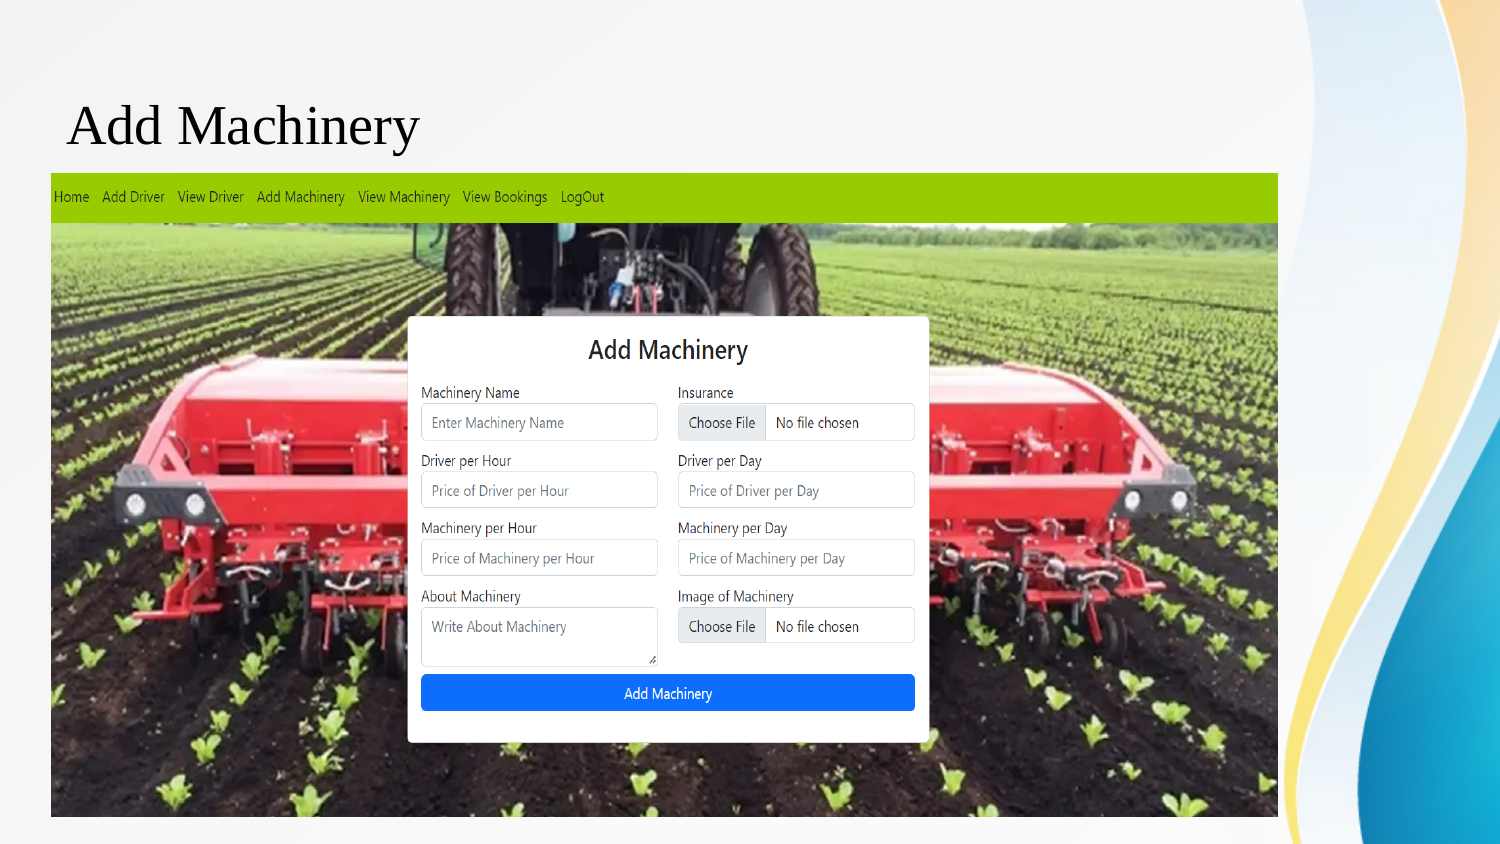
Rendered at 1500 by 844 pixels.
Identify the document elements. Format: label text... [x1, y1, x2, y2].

title Add Machinery [50, 72, 1450, 174]
picture [0, 0, 1500, 844]
